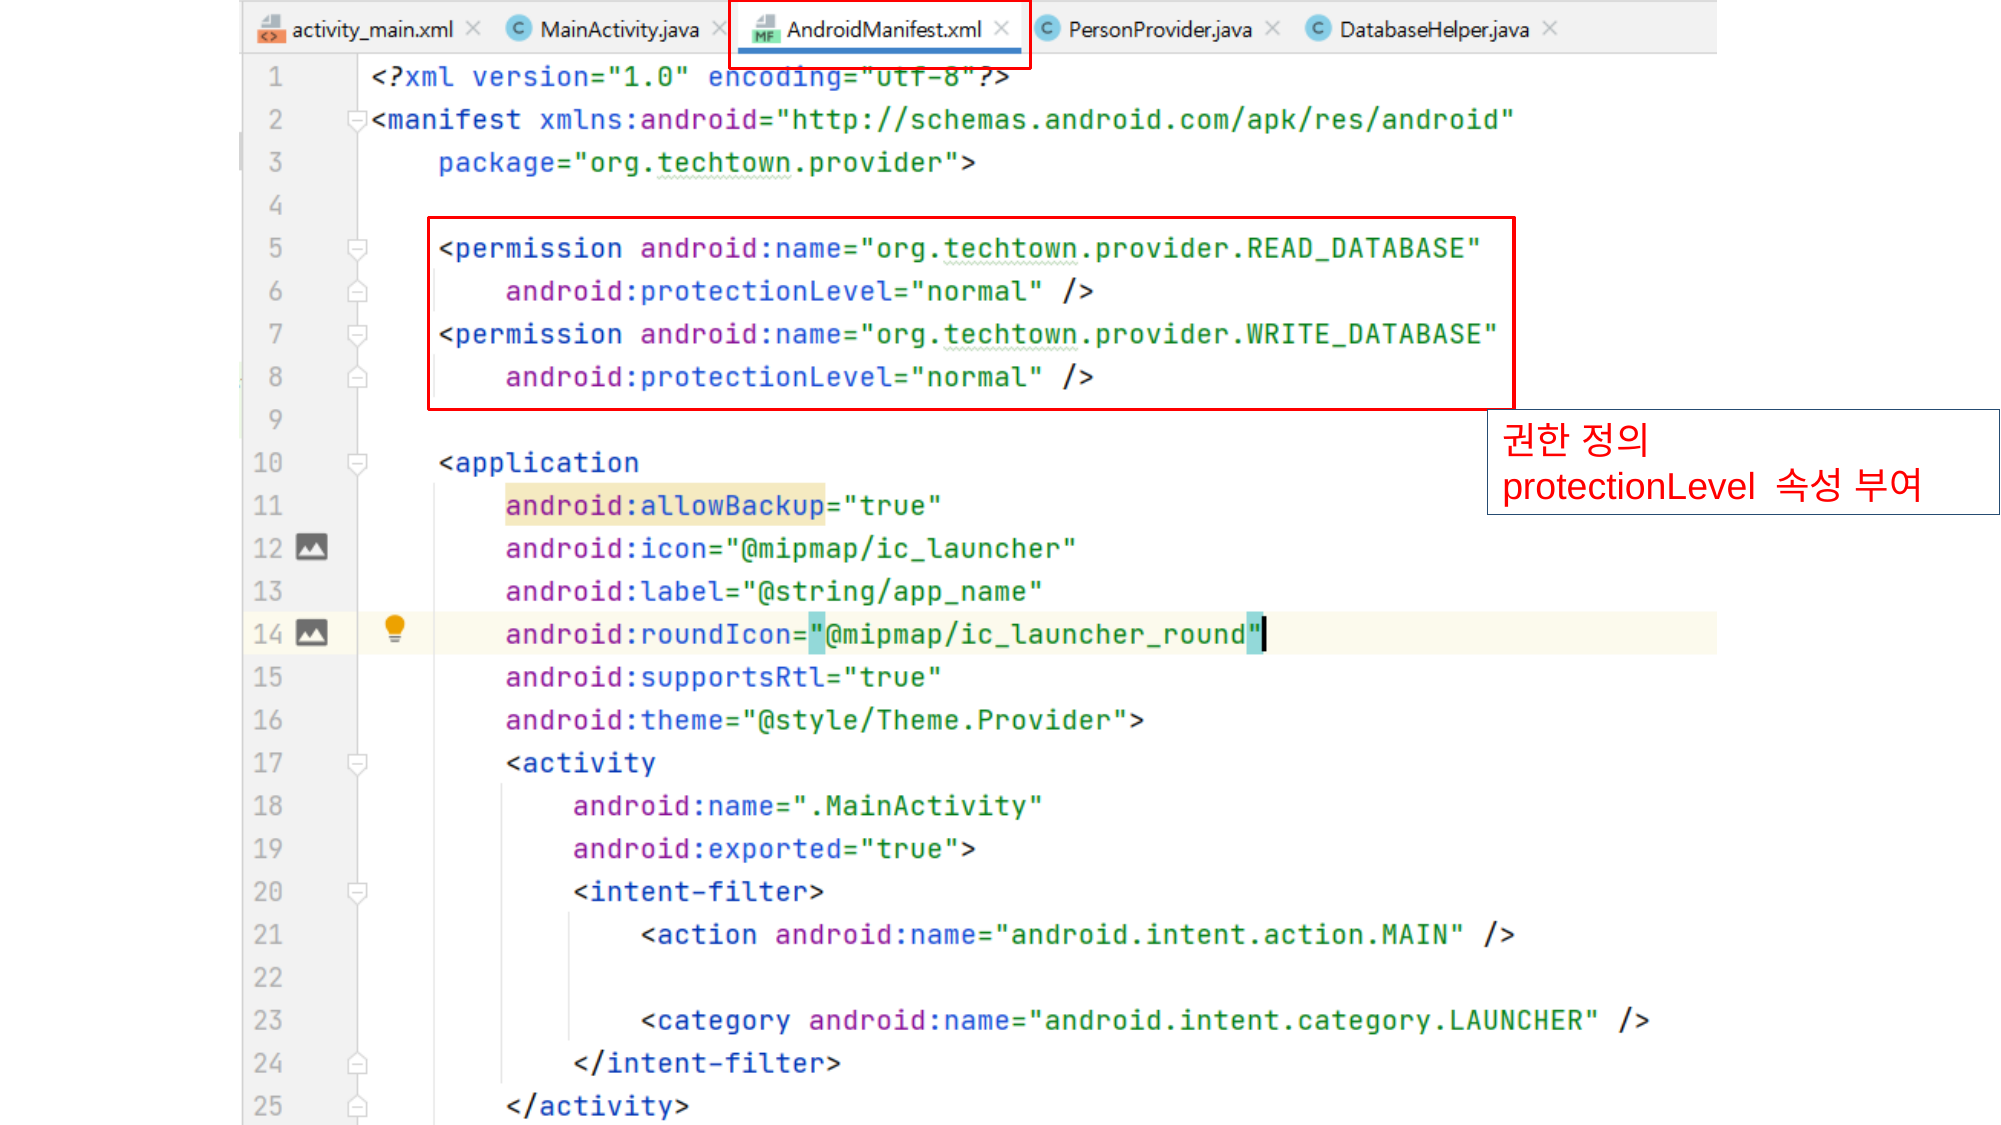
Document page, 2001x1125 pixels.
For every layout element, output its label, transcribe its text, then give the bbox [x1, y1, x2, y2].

picture [238, 0, 1717, 1125]
text_box 권한 정의 protectionLevel 속성 부여 [1721, 409, 2000, 515]
